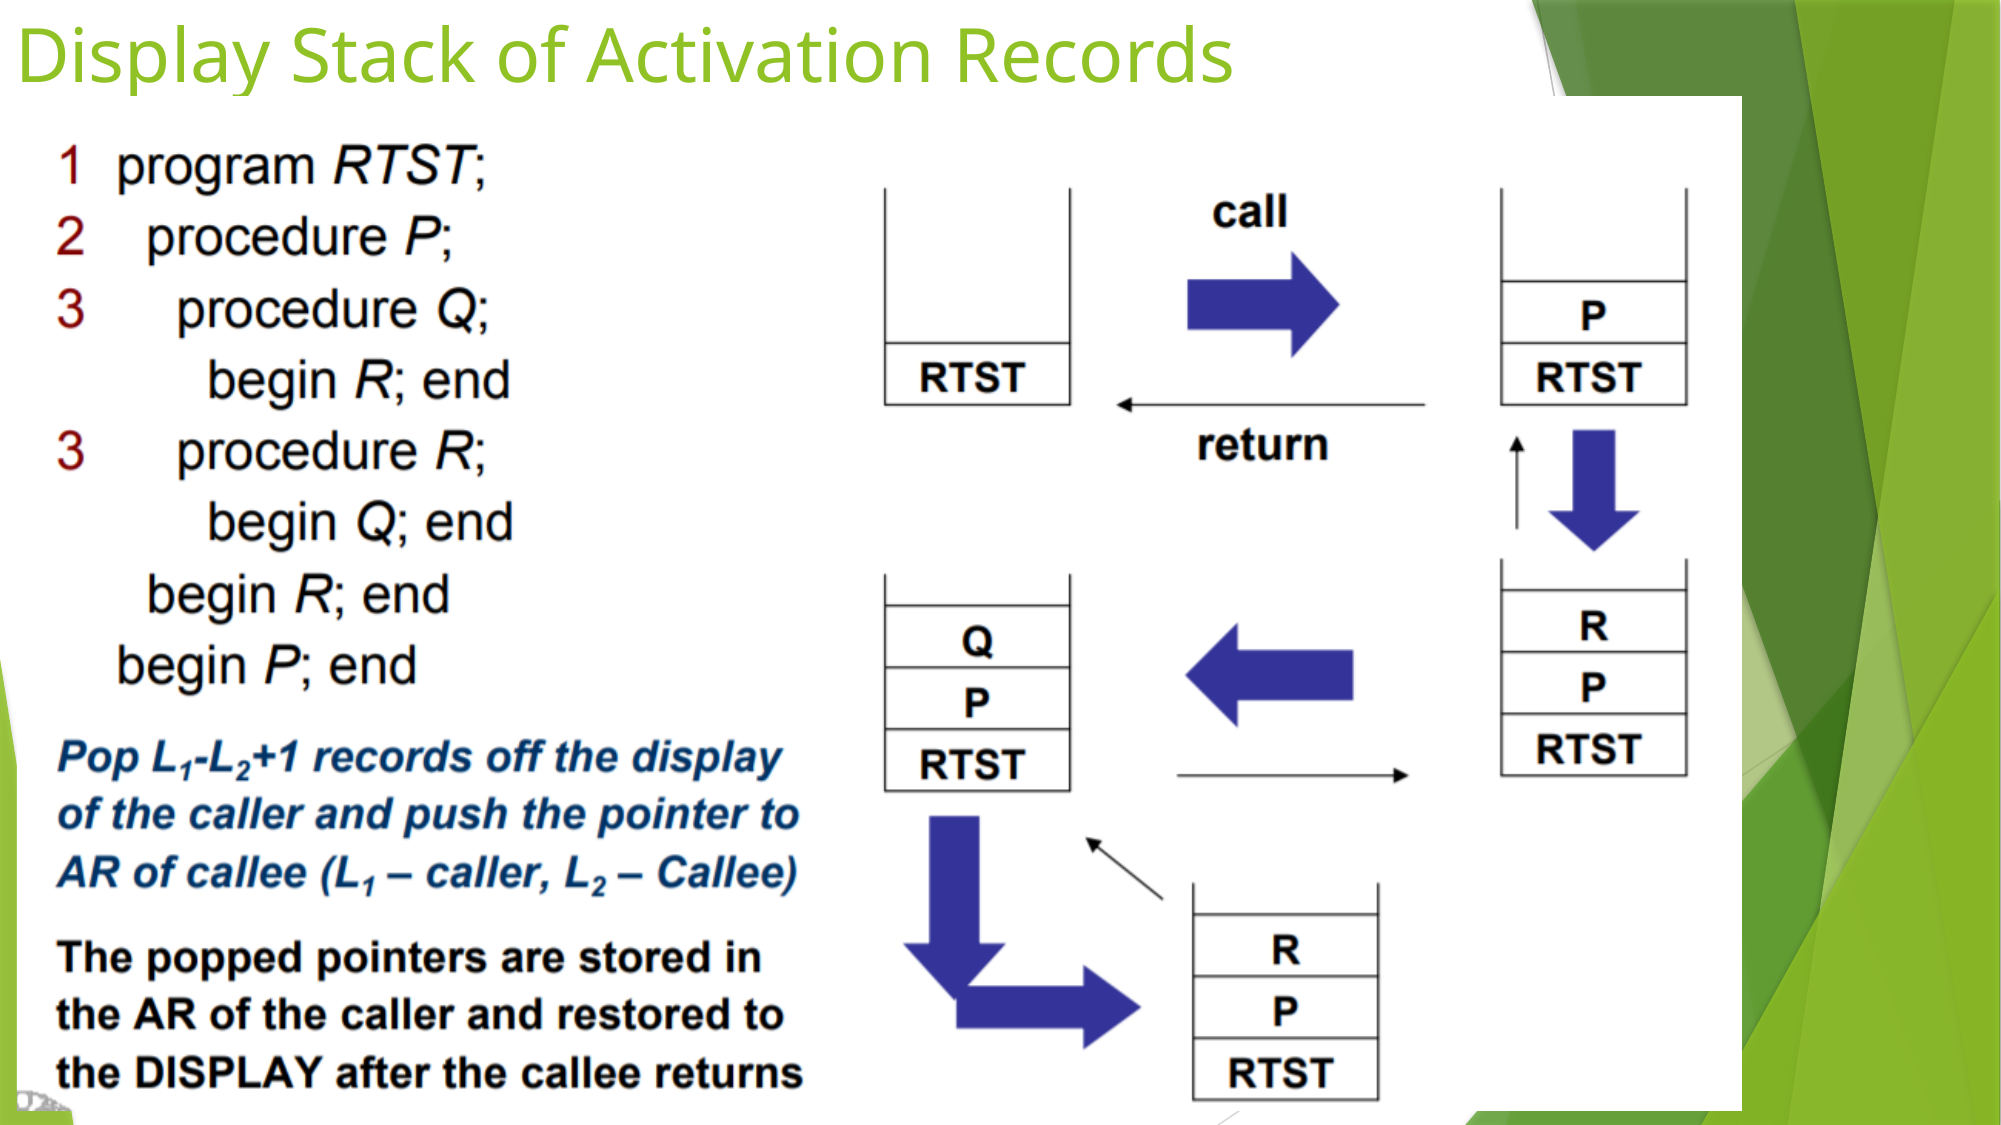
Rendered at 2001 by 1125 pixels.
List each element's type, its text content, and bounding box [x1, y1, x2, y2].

picture [16, 95, 1743, 1112]
title Display Stack of Activation Records [0, 0, 1411, 106]
